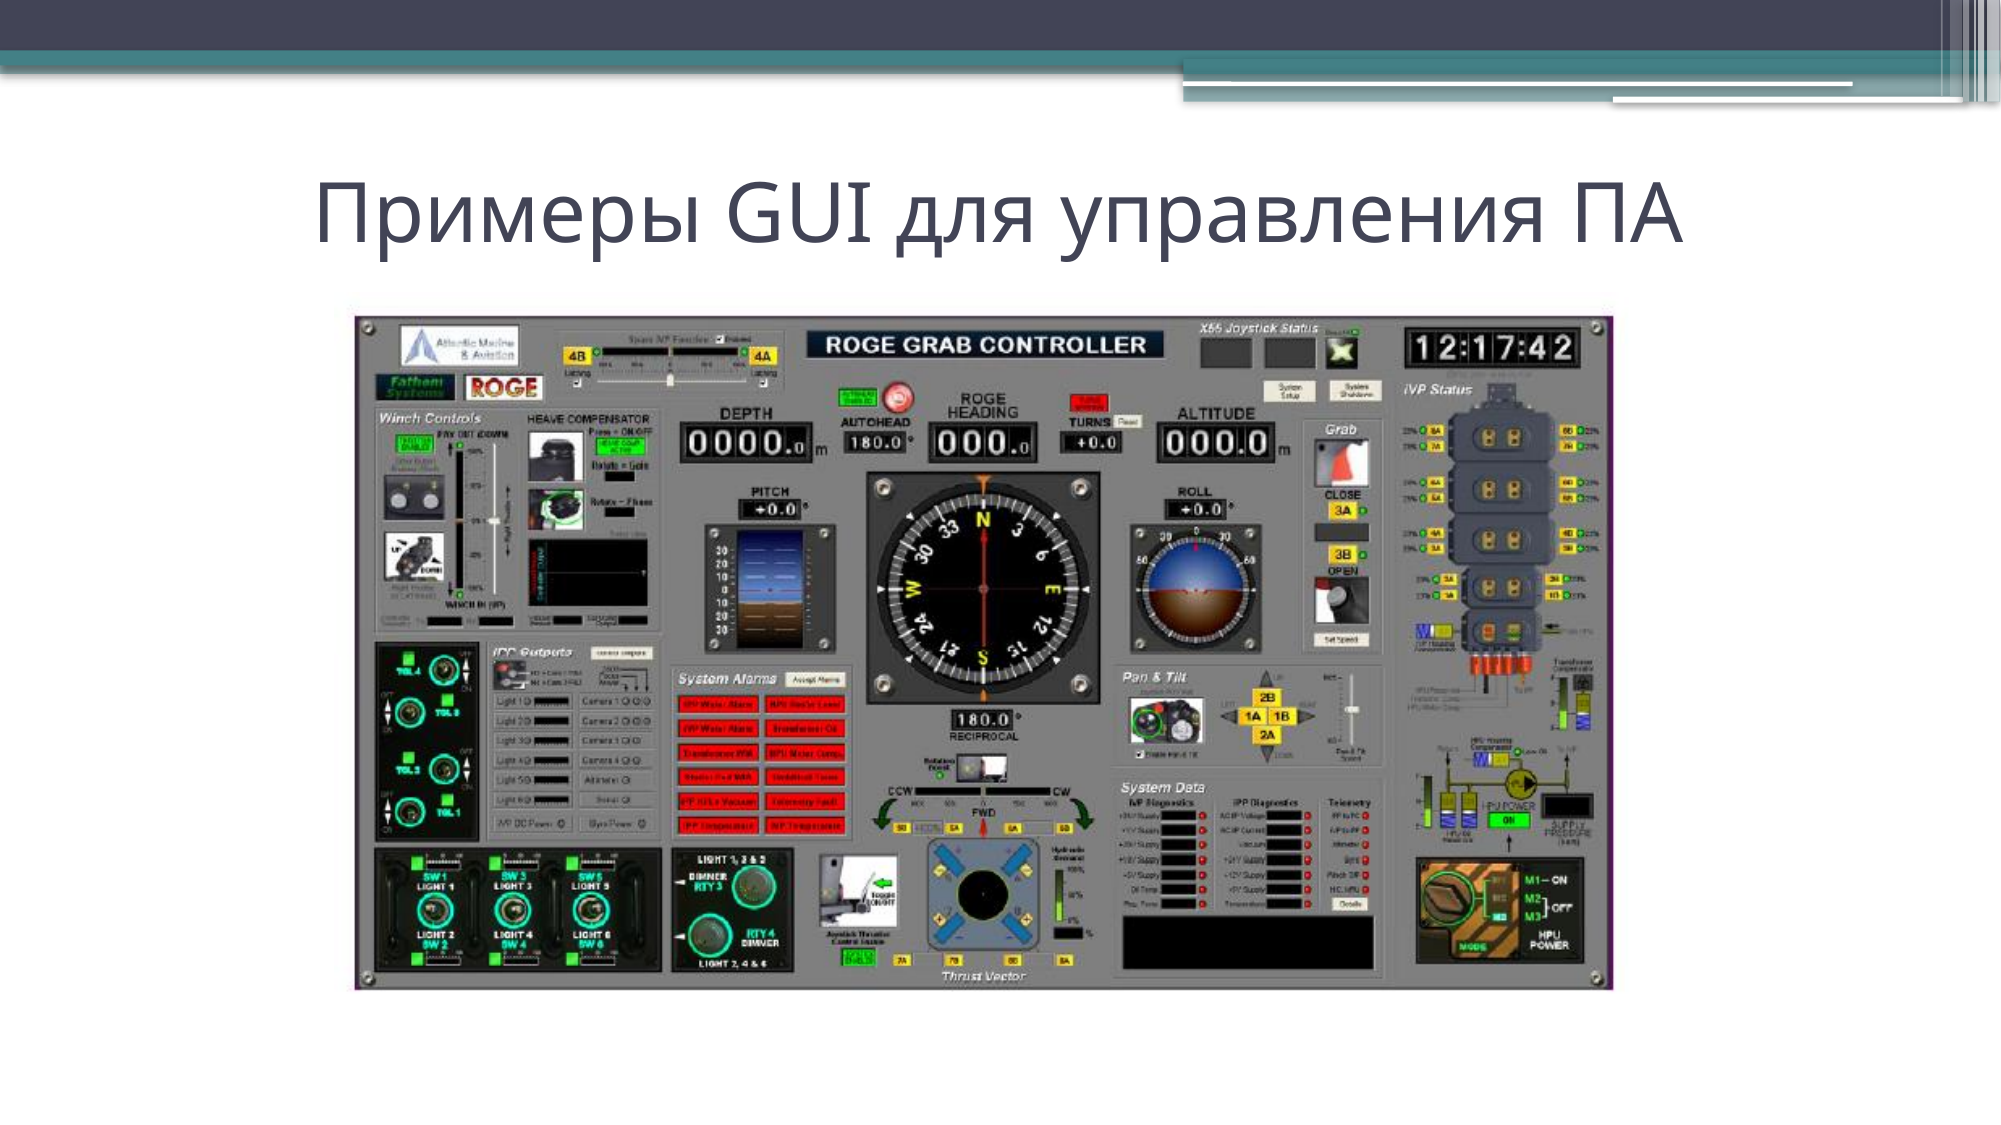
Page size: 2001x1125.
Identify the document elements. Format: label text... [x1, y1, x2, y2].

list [333, 292, 1654, 1013]
title Примеры GUI для управления ПА [98, 122, 1899, 298]
